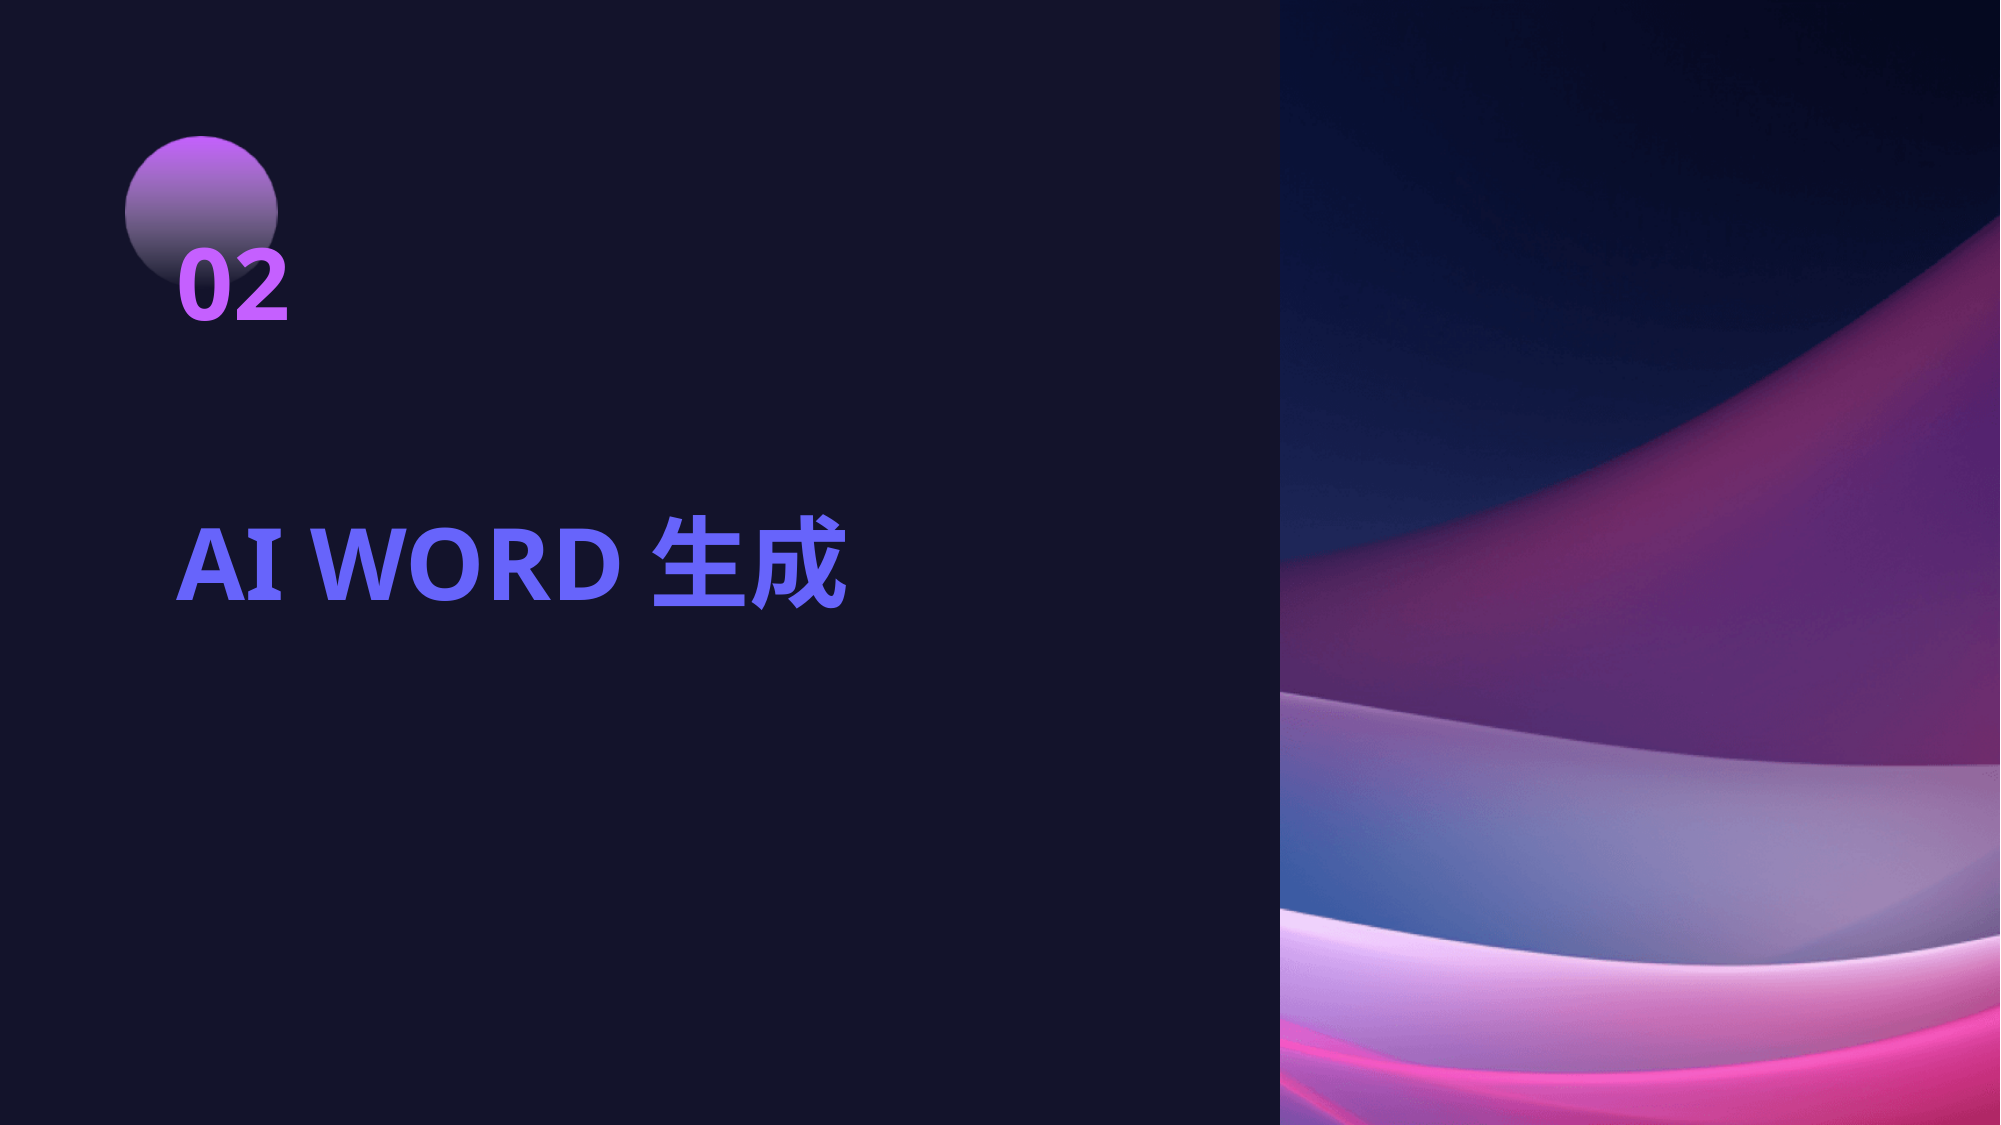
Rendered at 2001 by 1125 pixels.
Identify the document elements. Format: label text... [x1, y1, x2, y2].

text_box 02 [160, 151, 1111, 350]
picture [1279, 0, 2000, 1125]
picture [125, 136, 278, 289]
text_box AI WORD生成 [160, 431, 1111, 629]
